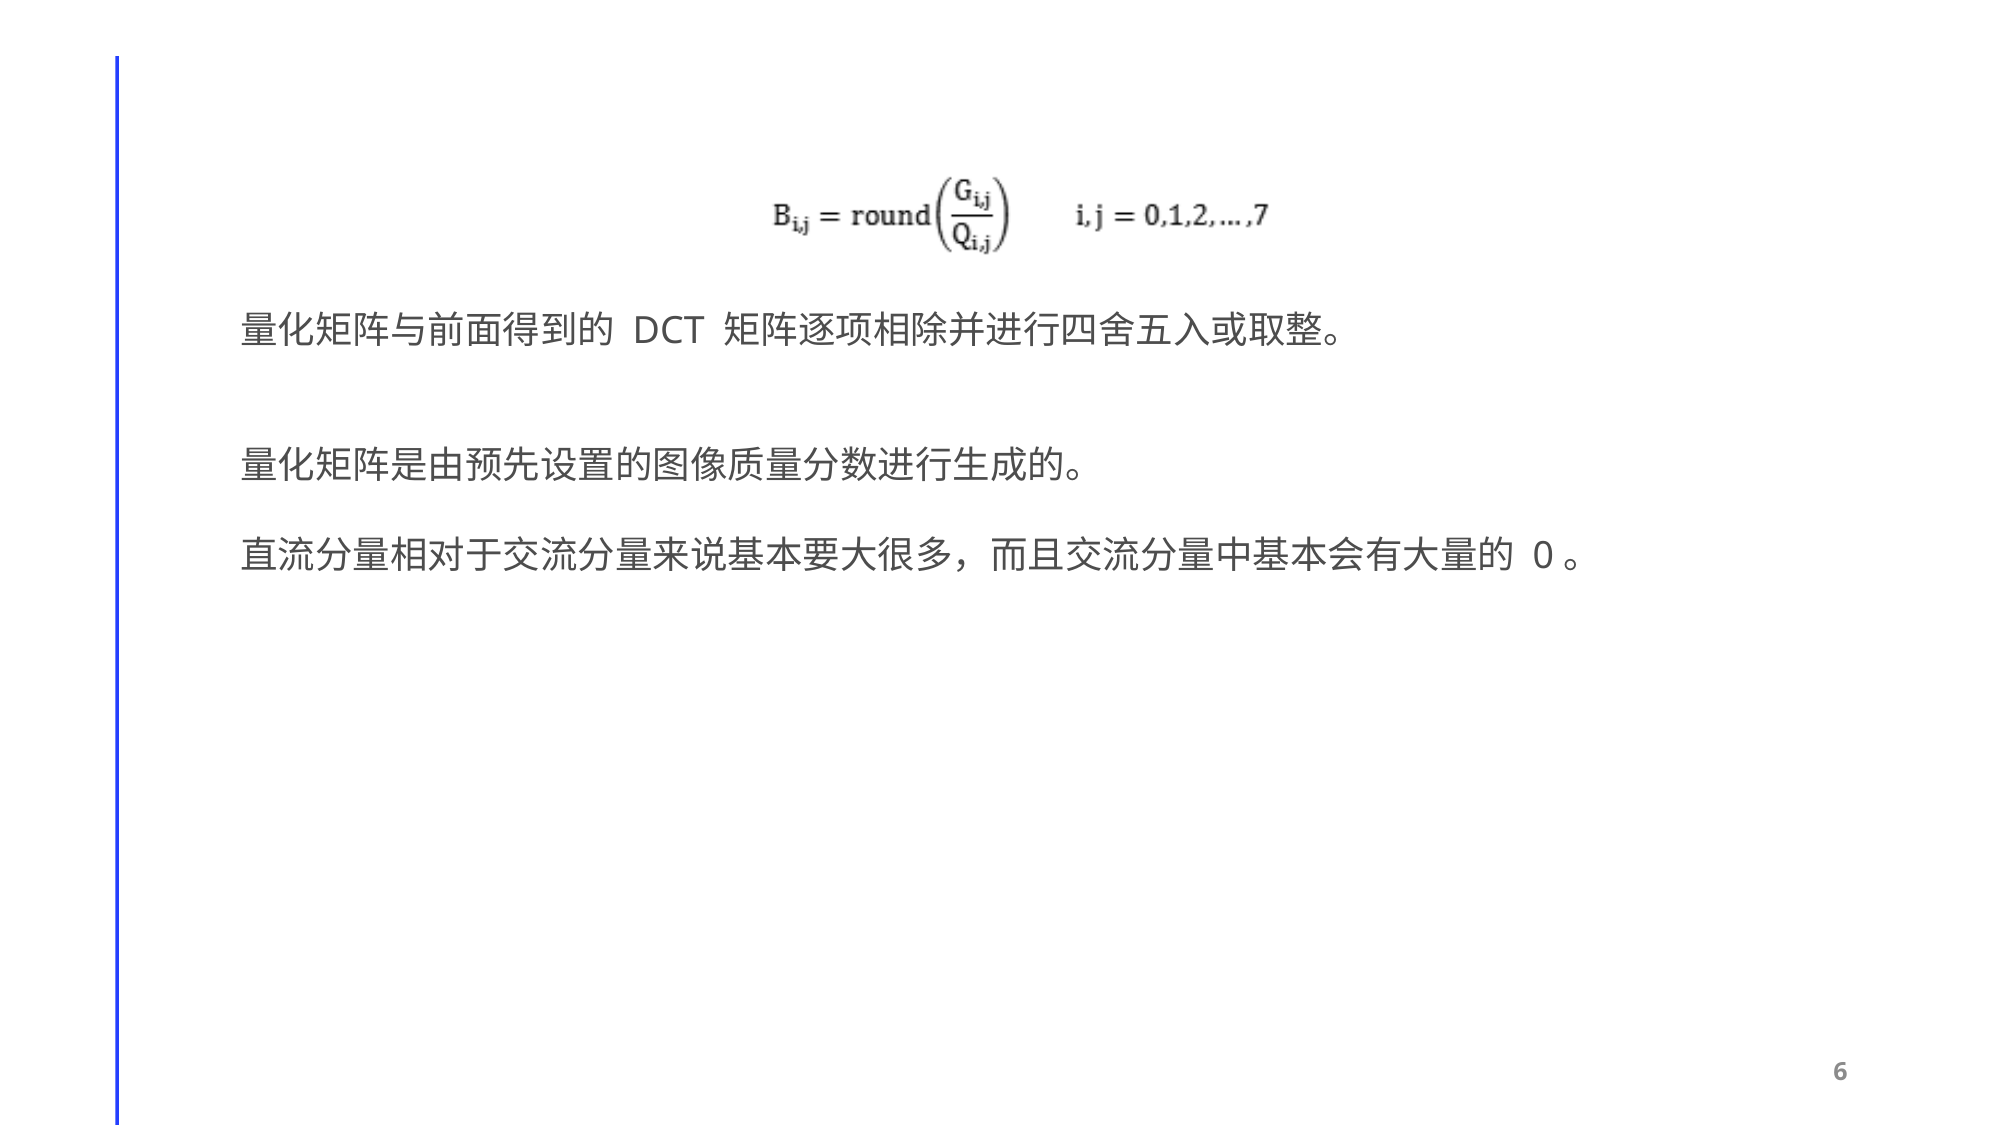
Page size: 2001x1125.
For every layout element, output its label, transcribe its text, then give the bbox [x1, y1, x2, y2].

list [689, 153, 1310, 271]
slide_number 6 [1412, 1042, 1863, 1103]
text_box 量化矩阵与前面得到的 DCT 矩阵逐项相除并进行四舍五入或取整。 量化矩阵是由预先设置的图像质量分数进行生成的。 直流分量相对于交流分量来说基本要大很多，而且交流分量中基本会有大量的 0。 [225, 299, 1660, 584]
